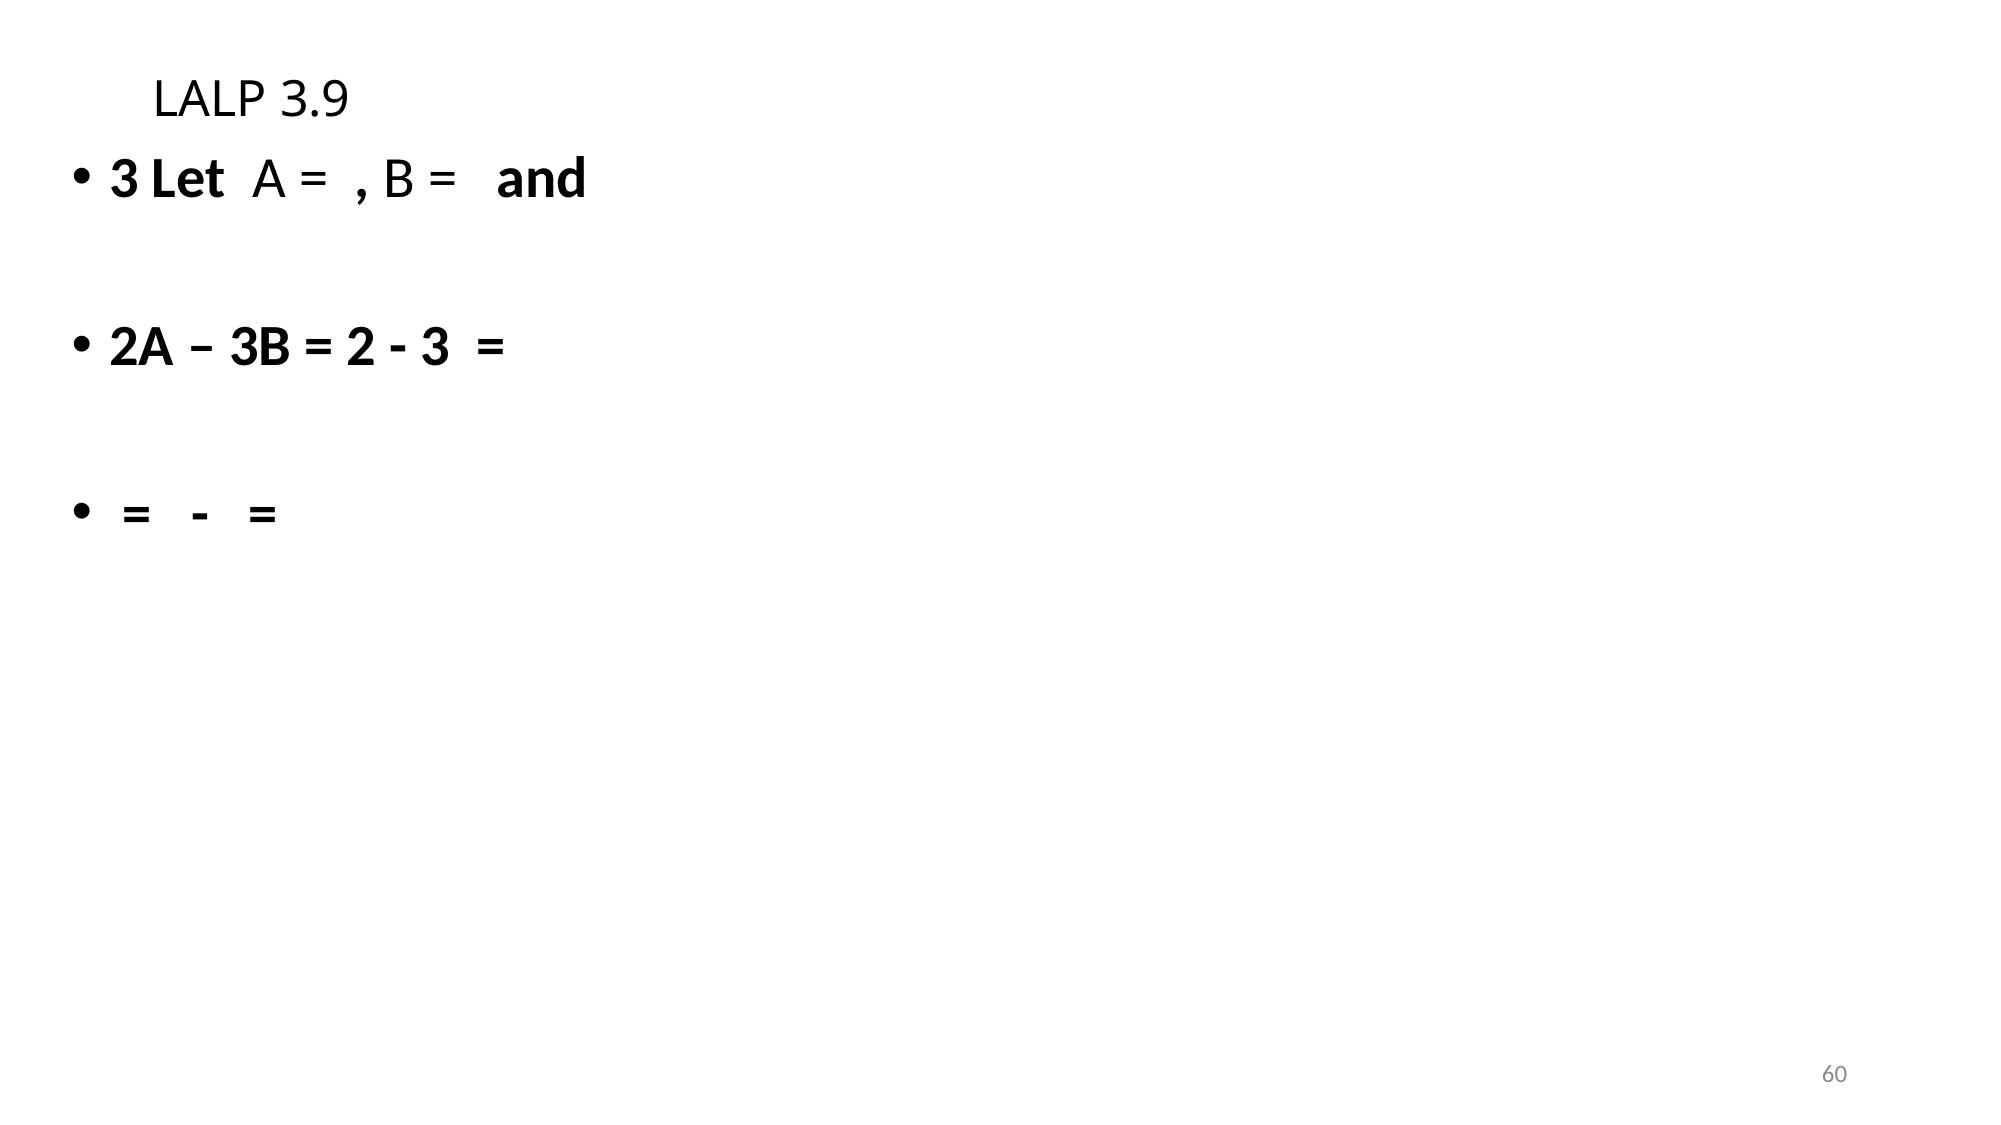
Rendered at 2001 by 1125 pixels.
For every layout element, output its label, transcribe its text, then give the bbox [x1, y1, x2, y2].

slide_number 60 [1412, 1042, 1863, 1103]
title LALP 3.9 [137, 59, 1863, 140]
